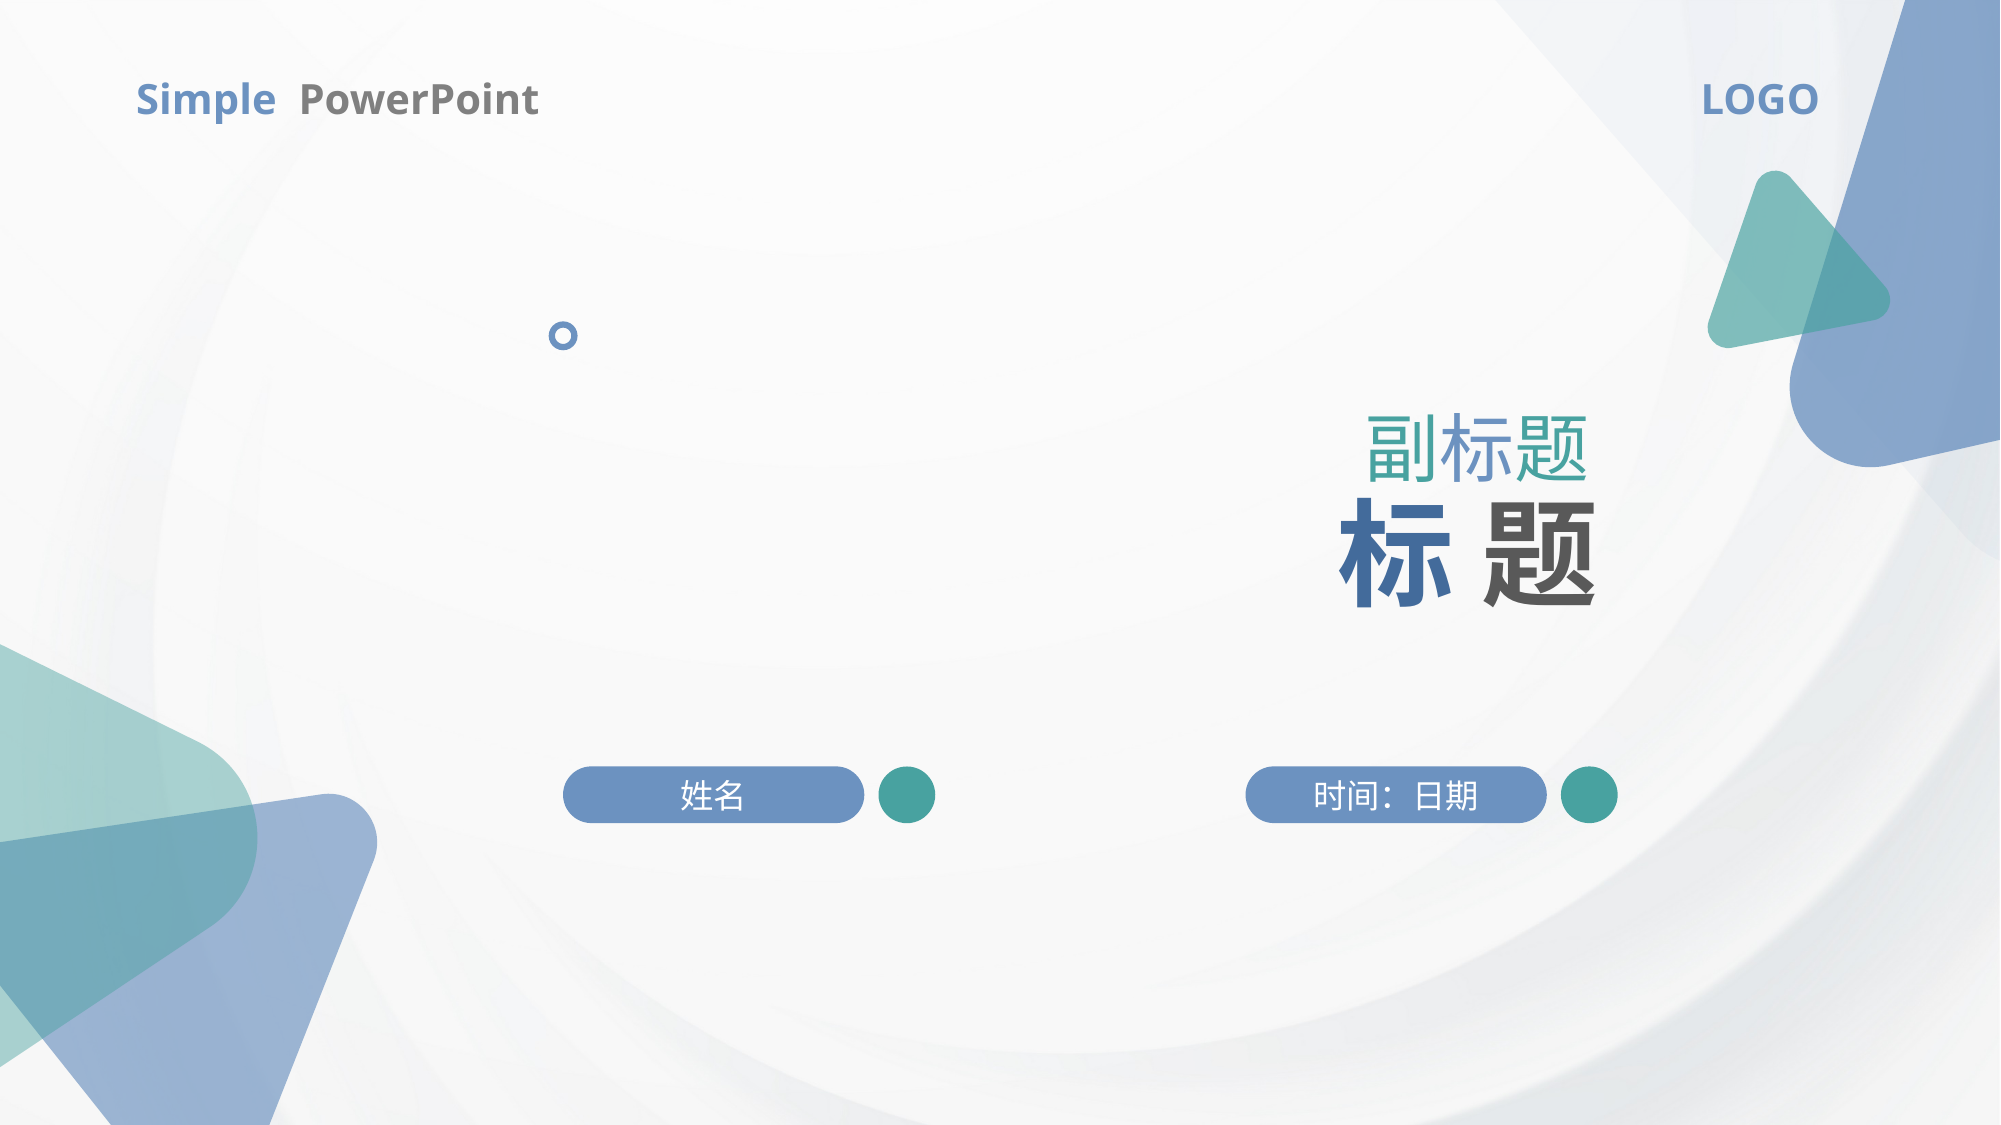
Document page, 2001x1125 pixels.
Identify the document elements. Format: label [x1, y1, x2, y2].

text_box [1490, 0, 2000, 566]
text_box [563, 766, 936, 824]
picture [0, 0, 2000, 1125]
text_box [1245, 766, 1618, 824]
text_box [0, 634, 378, 1125]
